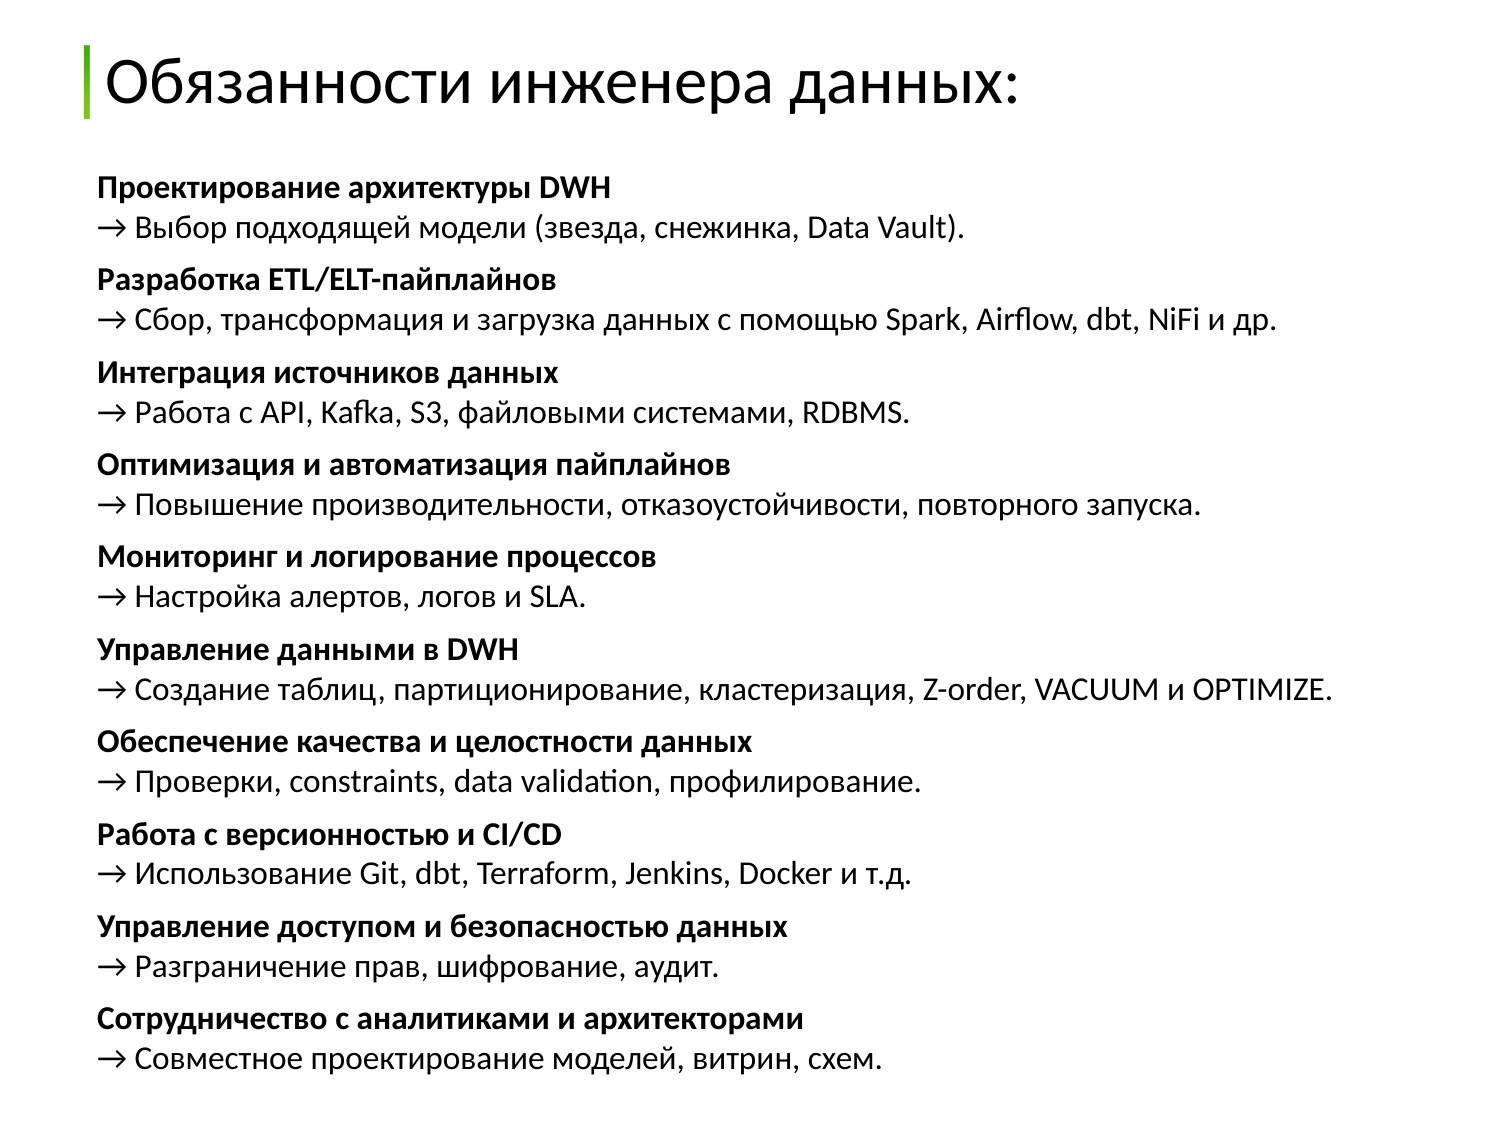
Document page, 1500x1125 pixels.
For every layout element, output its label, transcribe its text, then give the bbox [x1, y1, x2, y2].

text_box Обязанности инженера данных: [105, 35, 1061, 118]
text_box Проектирование архитектуры DWH → Выбор подходящей модели (звезда, снежинка, Data Vault). Разработка ETL/ELT-пайплайнов → Сбор, трансформация и загрузка данных с помощью Spark, Airflow, dbt, NiFi и др. Интеграция источников данных → Работа с API, Kafka, S3, файловыми системами, RDBMS. Оптимизация и автоматизация пайплайнов → Повышение производительности, отказоустойчивости, повторного запуска. Мониторинг и логирование процессов → Настройка алертов, логов и SLA. Управление данными в DWH → Создание таблиц, партиционирование, кластеризация, Z-order, VACUUM и OPTIMIZE. Обеспечение качества и целостности данных → Проверки, constraints, data validation, профилирование. Работа с версионностью и CI/CD → Использование Git, dbt, Terraform, Jenkins, Docker и т.д. Управление доступом и безопасностью данных → Разграничение прав, шифрование, аудит. Сотрудничество с аналитиками и архитекторами → Совместное проектирование моделей, витрин, схем. [82, 157, 1395, 1084]
picture [84, 45, 90, 119]
